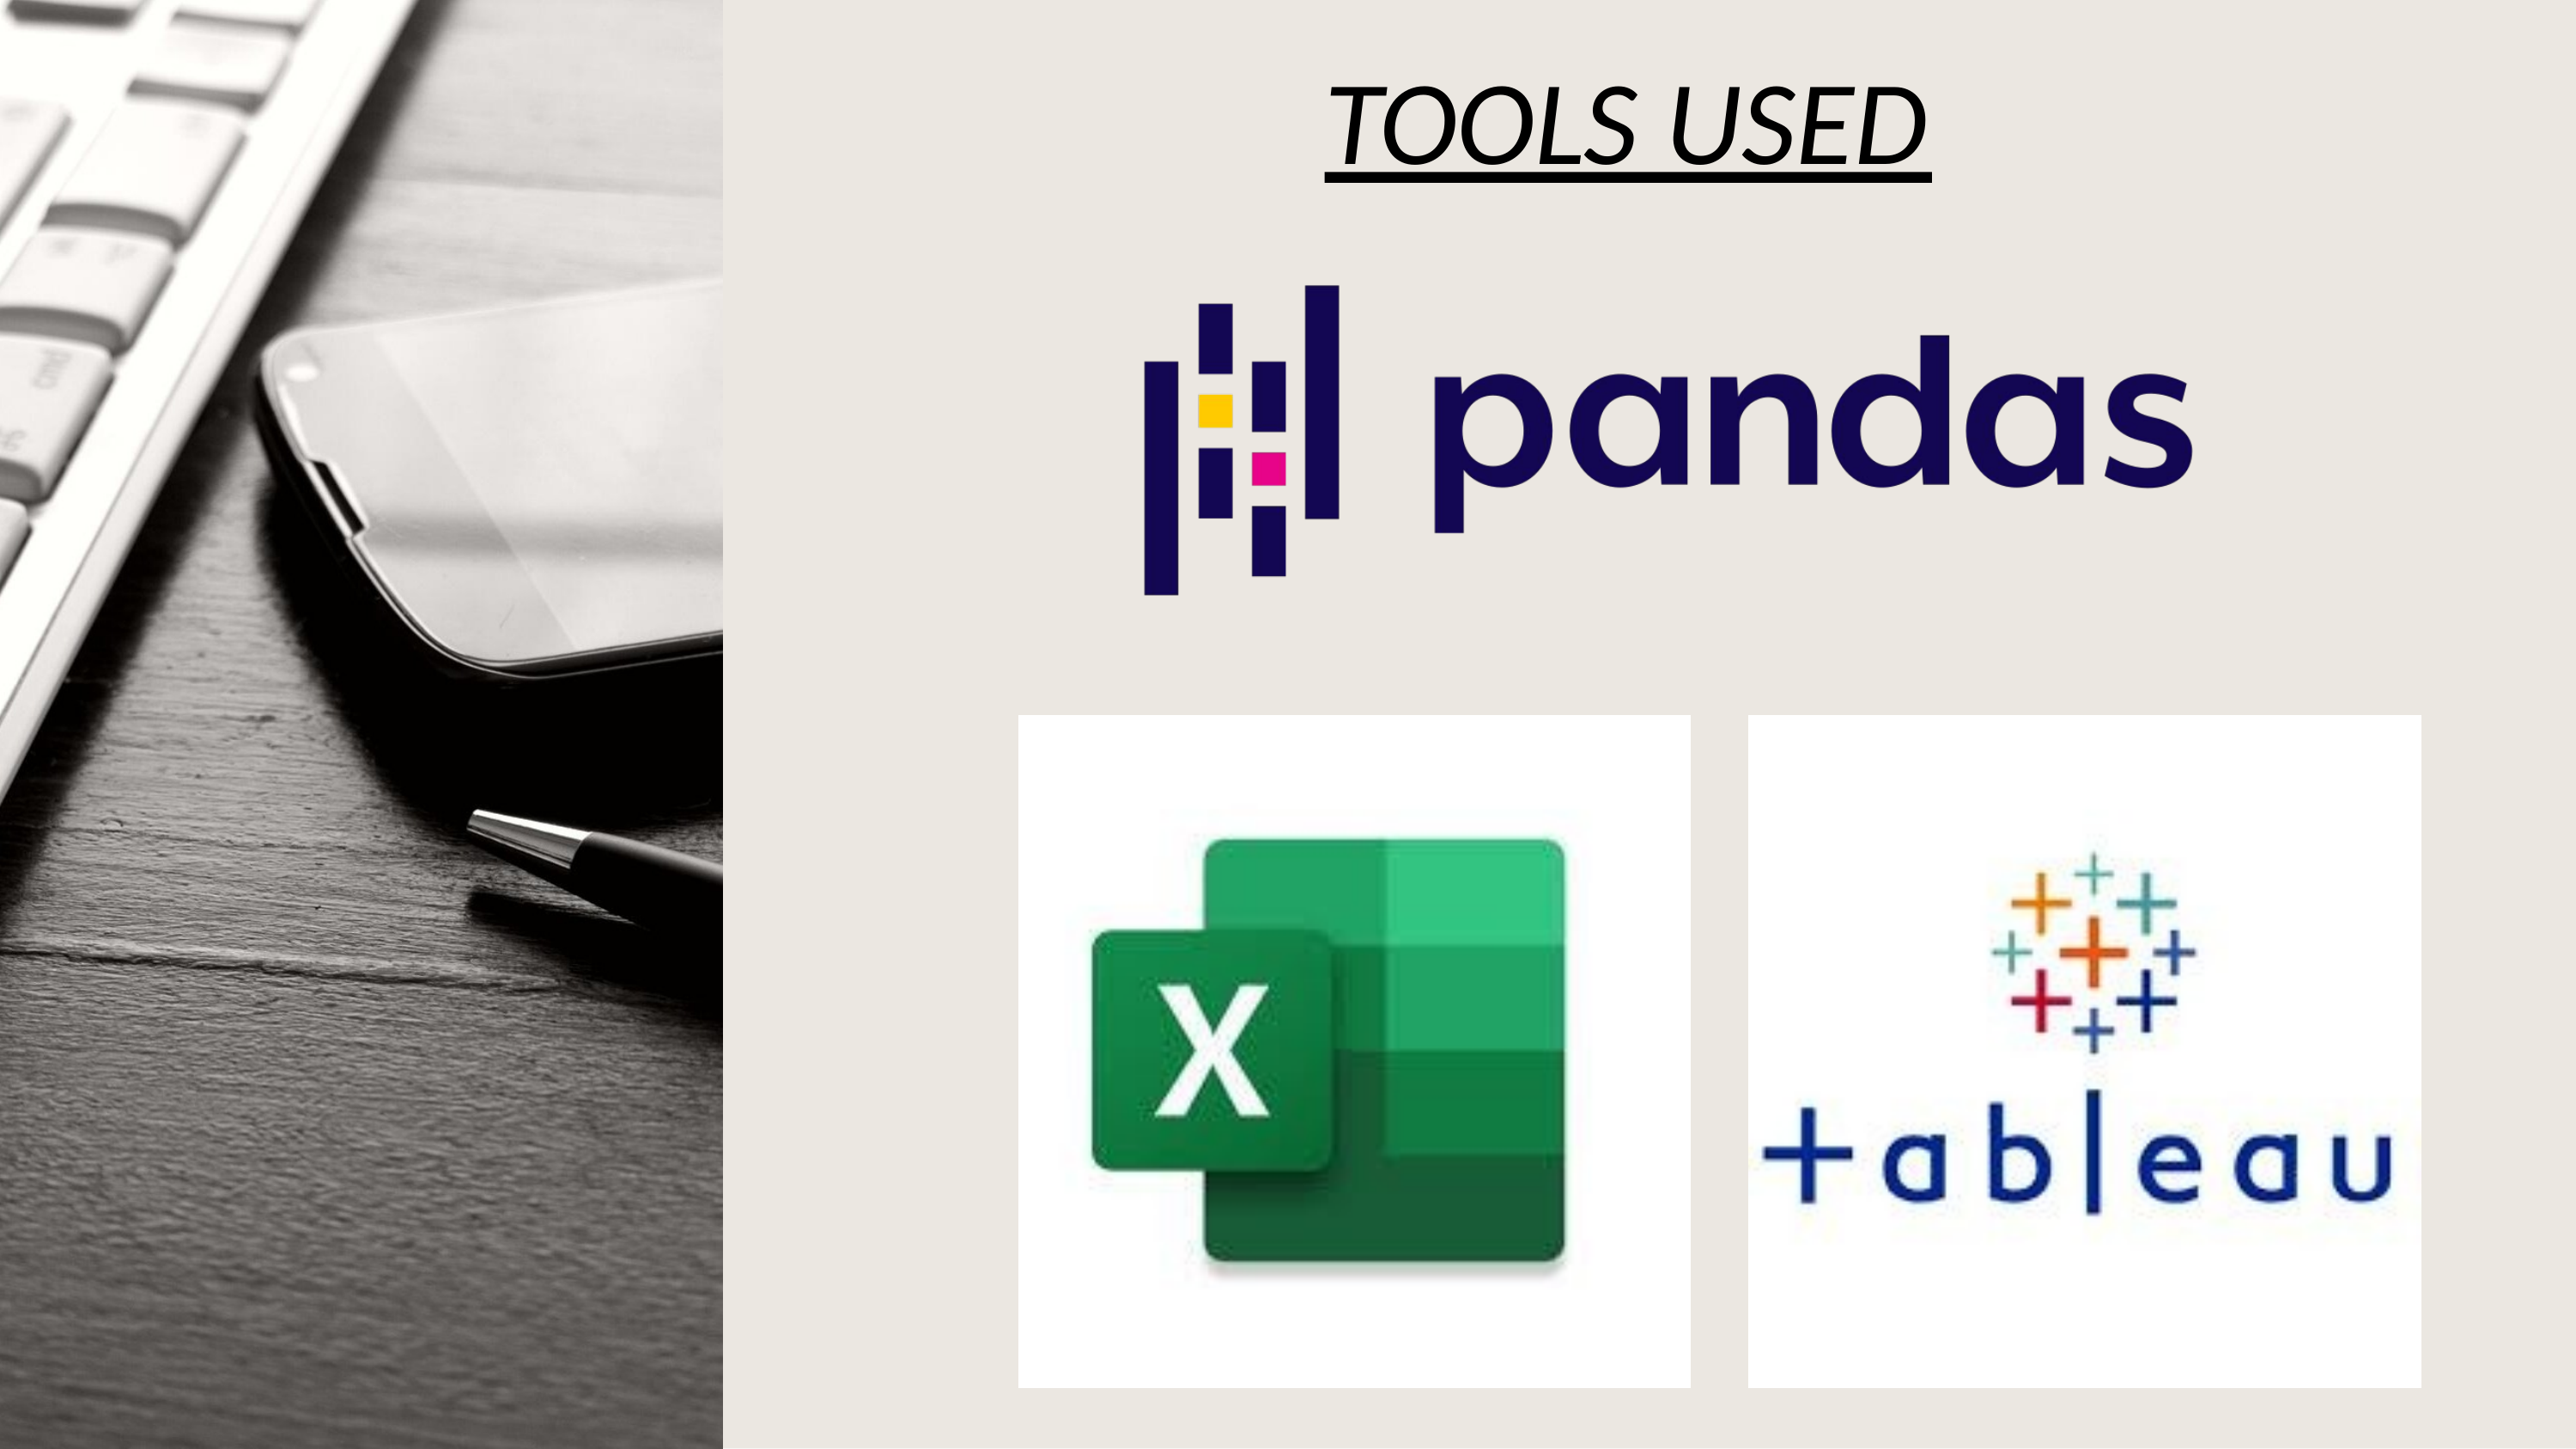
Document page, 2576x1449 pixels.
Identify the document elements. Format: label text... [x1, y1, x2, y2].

picture [1093, 208, 2244, 673]
picture [1748, 715, 2421, 1388]
title TOOLS USED [1322, 42, 1934, 207]
text_box [1324, 172, 1932, 183]
picture [0, 0, 723, 1449]
picture [1018, 715, 1691, 1388]
